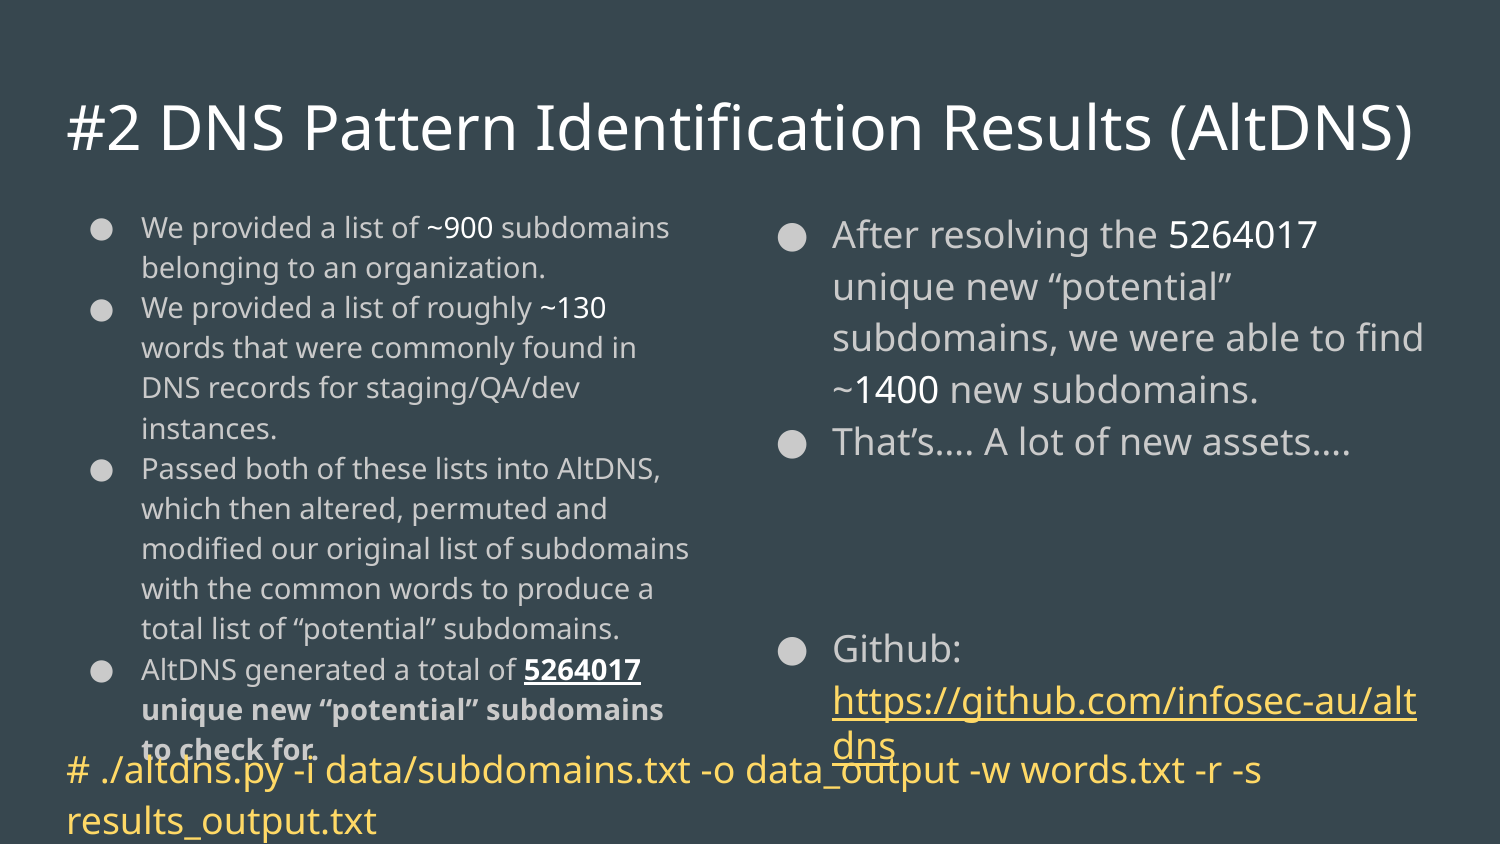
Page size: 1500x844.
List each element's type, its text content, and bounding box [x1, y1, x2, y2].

list # ./altdns.py -i data/subdomains.txt -o data_output -w words.txt -r -s results_output.txt [51, 723, 1461, 818]
list After resolving the 5264017 unique new “potential” subdomains, we were able to find ~1400 new subdomains. That’s…. A lot of new assets…. Github: https://github.com/infosec-au/altdns [742, 189, 1441, 723]
title #2 DNS Pattern Identification Results (AltDNS) [51, 72, 1449, 167]
list We provided a list of ~900 subdomains belonging to an organization. We provided a list of roughly ~130 words that were commonly found in DNS records for staging/QA/dev instances. Passed both of these lists into AltDNS, which then altered, permuted and modified our original list of subdomains with the common words to produce a total list of “potential” subdomains. AltDNS generated a total of 5264017 unique new “potential” subdomains to check for. [51, 189, 708, 723]
